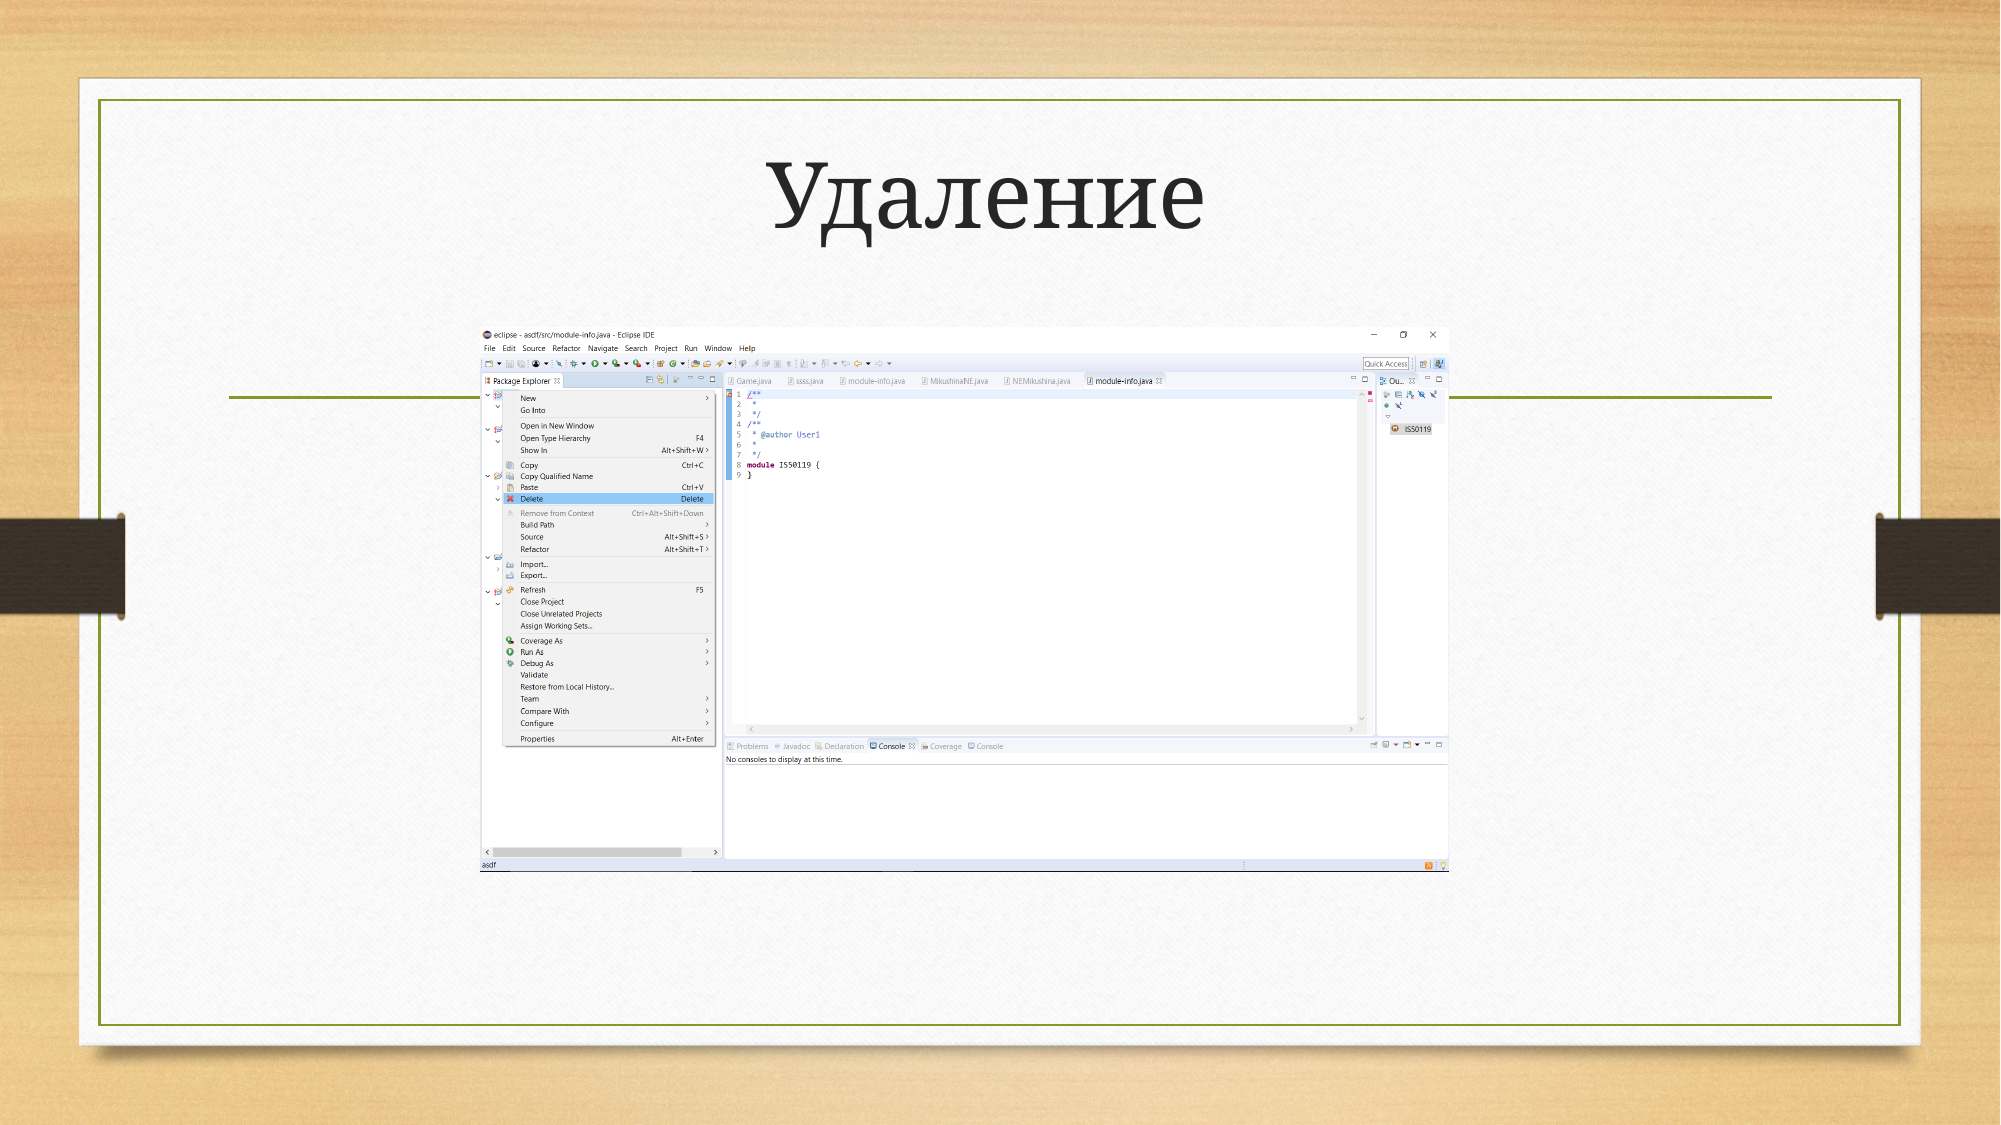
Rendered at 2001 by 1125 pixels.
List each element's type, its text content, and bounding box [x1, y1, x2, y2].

picture [0, 0, 2001, 1125]
title Удаление [199, 85, 1775, 300]
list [480, 326, 1449, 872]
